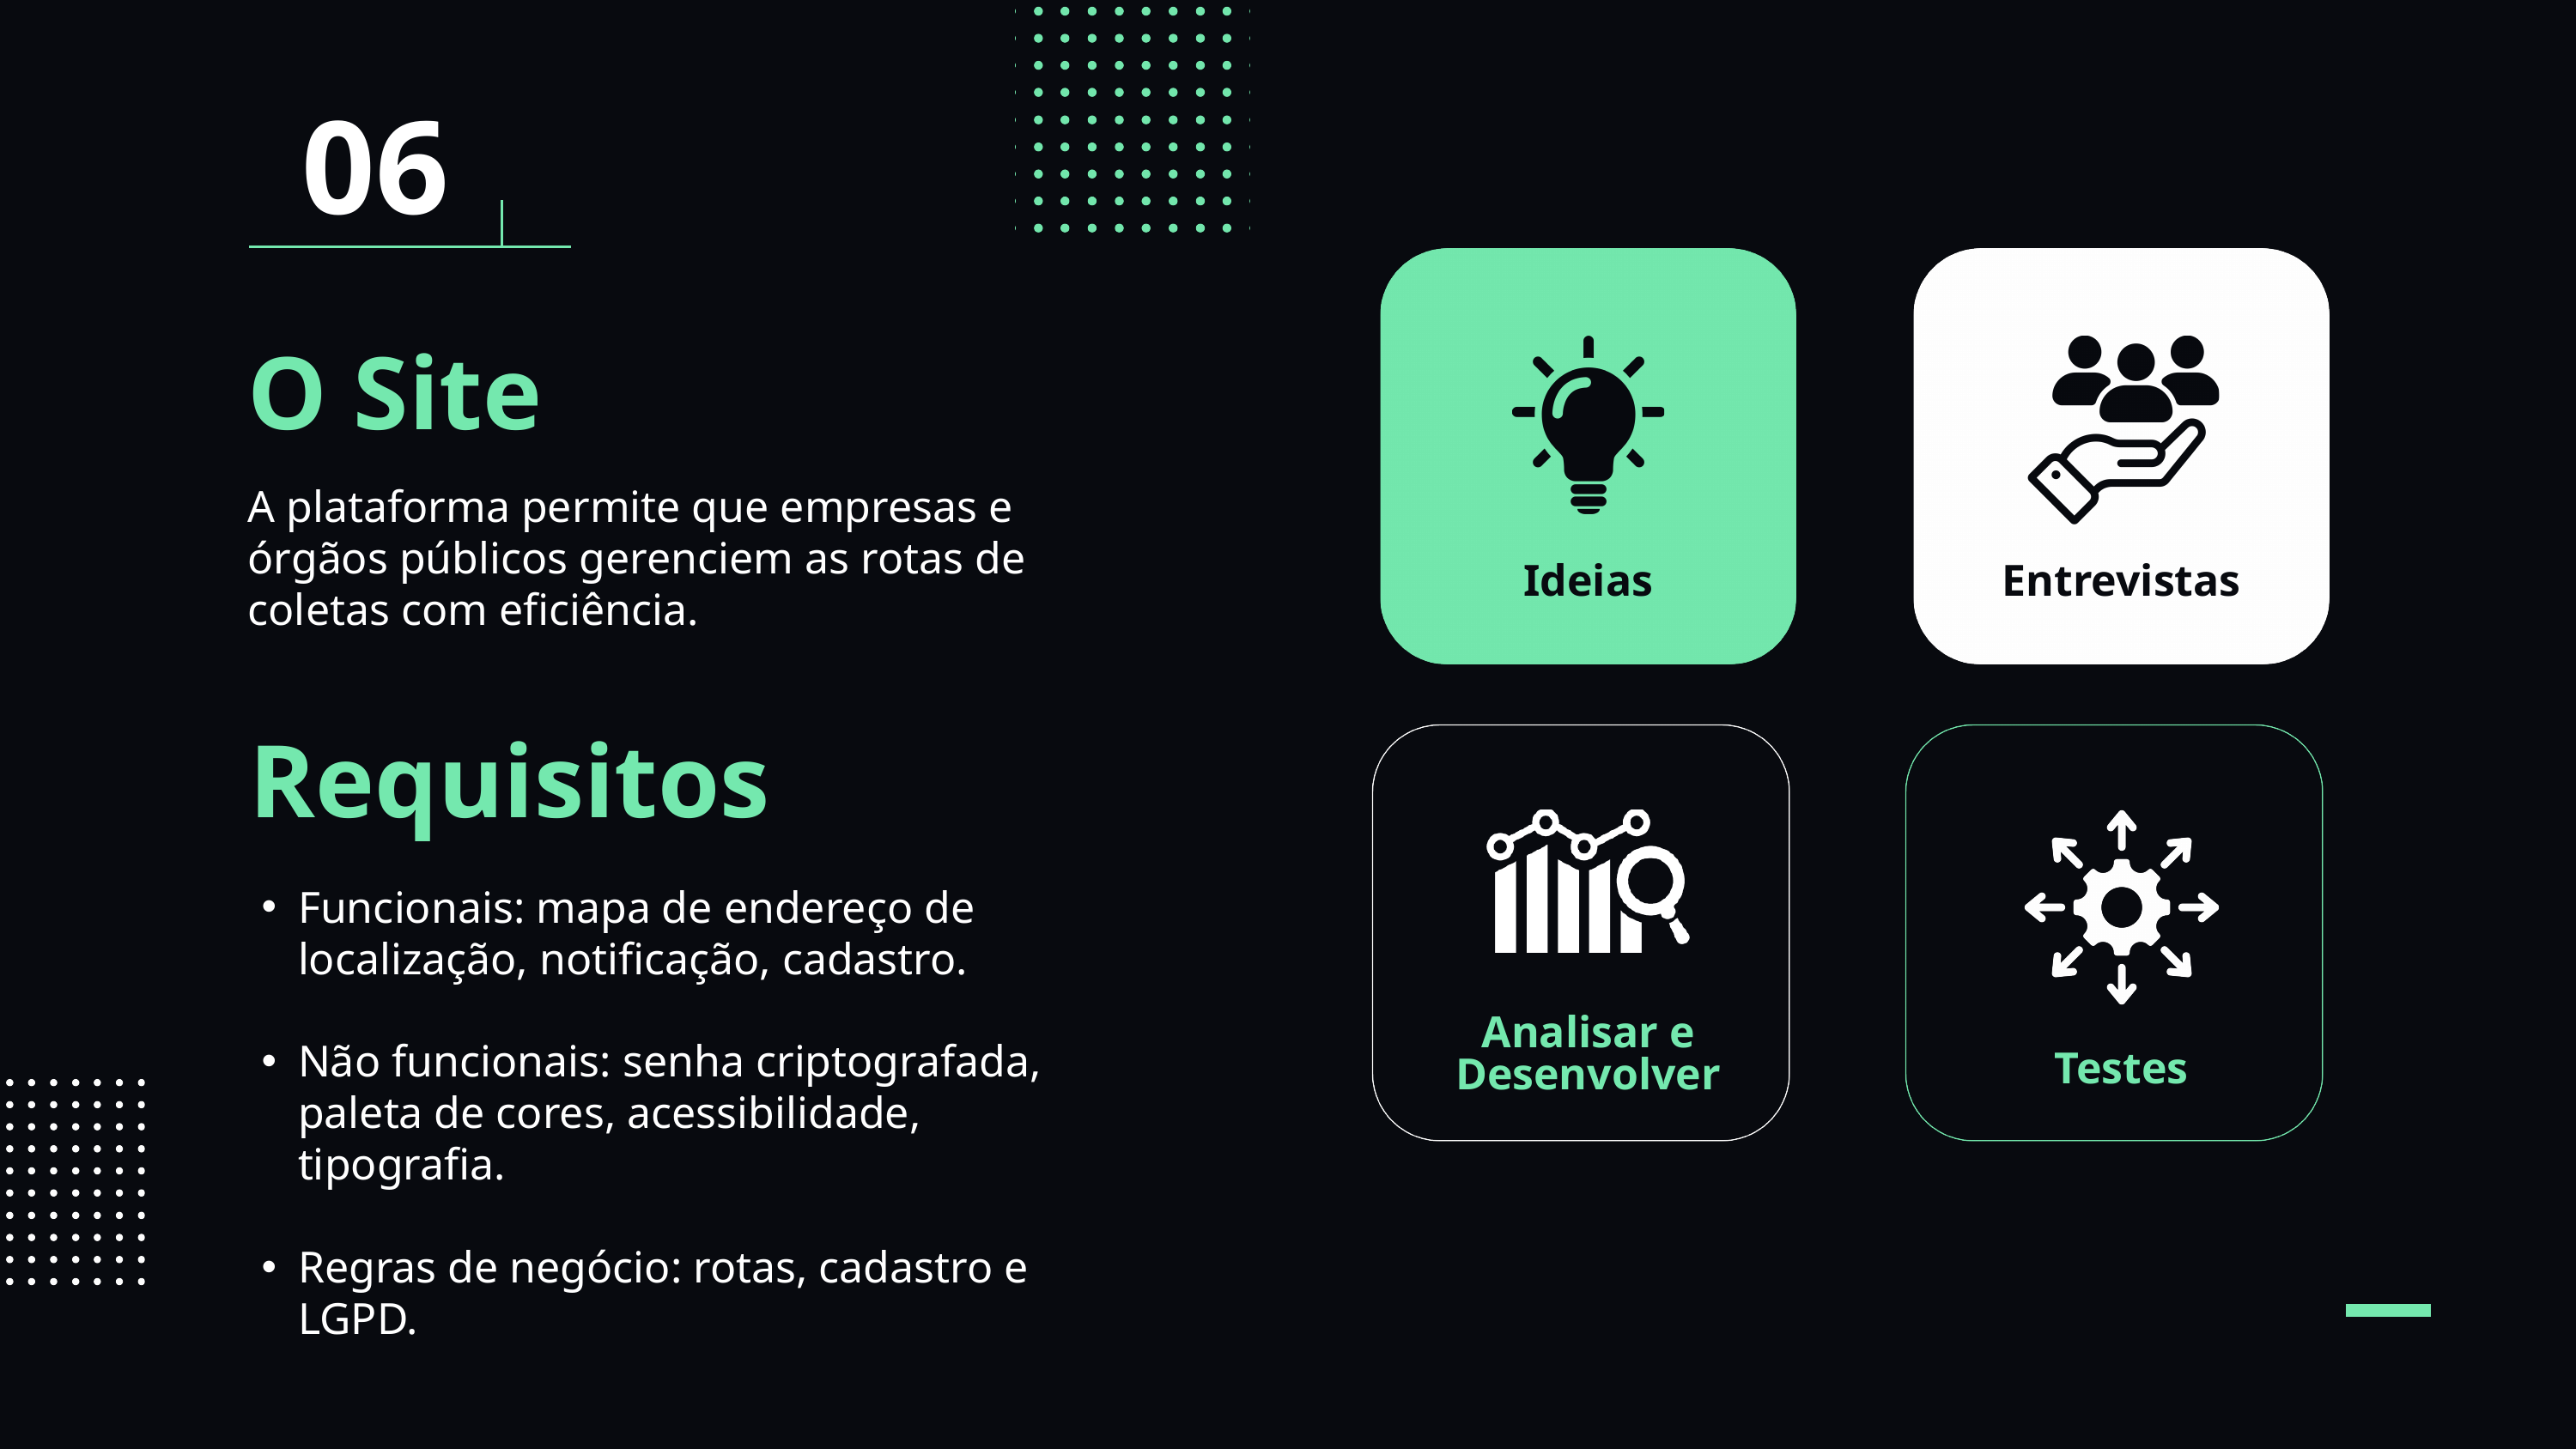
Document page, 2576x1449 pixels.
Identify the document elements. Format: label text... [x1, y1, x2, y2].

text_box [2027, 336, 2220, 524]
text_box [2024, 809, 2220, 1006]
text_box [1485, 809, 1692, 954]
text_box O Site [247, 349, 1250, 450]
text_box Requisitos [249, 737, 1252, 839]
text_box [501, 198, 504, 244]
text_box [2338, 1303, 2439, 1318]
text_box [1913, 248, 2330, 664]
text_box [1015, 0, 1250, 233]
text_box [1904, 723, 2340, 1159]
text_box Testes [1963, 1048, 2280, 1093]
text_box Funcionais: mapa de endereço de localização, notificação, cadastro.​ Não funcionais: senha criptografada, paleta de cores, acessibilidade, tipografia.​ Regras de negócio: rotas, cadastro e LGPD. [225, 880, 1063, 1395]
text_box [1380, 248, 1796, 664]
text_box [1512, 336, 1665, 514]
text_box Analisar e Desenvolver [1400, 1012, 1777, 1100]
text_box Entrevistas [1963, 561, 2280, 605]
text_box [247, 245, 573, 249]
text_box A plataforma permite que empresas e órgãos públicos gerenciem as rotas de coletas com eficiência. [247, 480, 1086, 634]
text_box Ideias [1430, 561, 1747, 605]
text_box 06 [249, 111, 502, 240]
text_box [1370, 723, 1807, 1159]
text_box [0, 1066, 145, 1298]
